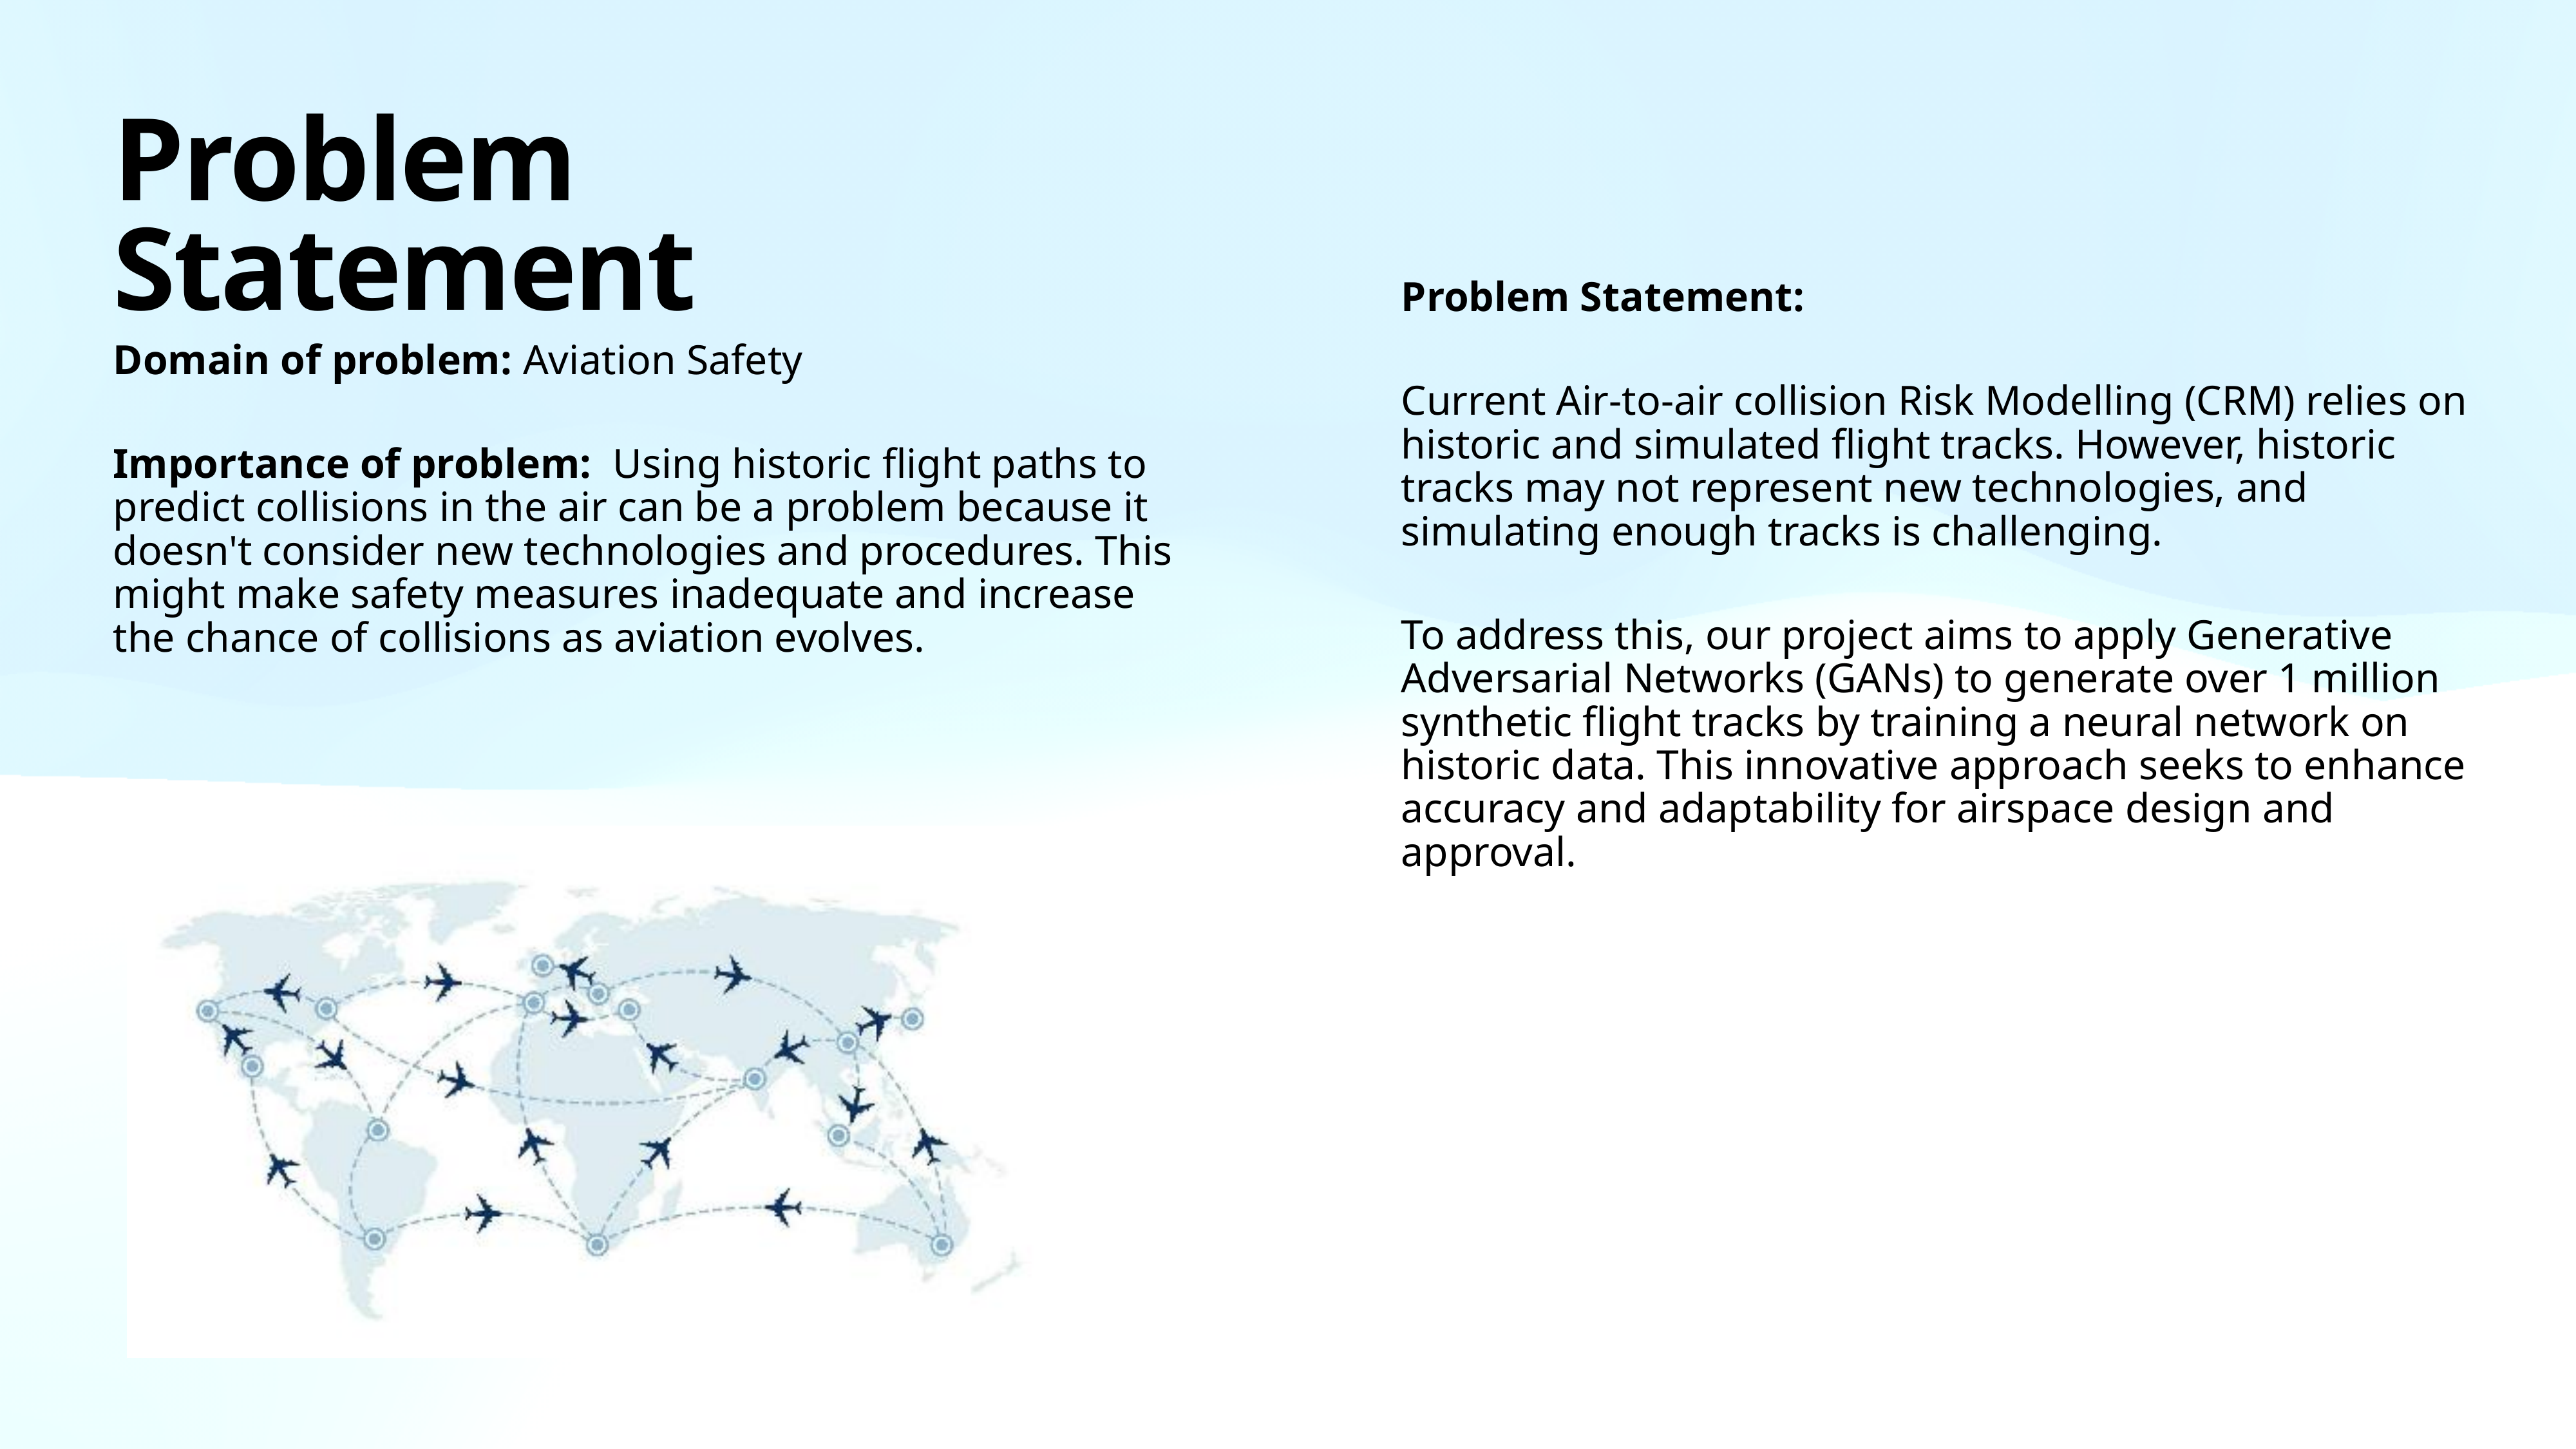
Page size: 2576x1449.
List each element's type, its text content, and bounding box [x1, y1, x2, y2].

picture [0, 0, 2576, 1449]
text_box Problem Statement: Current Air-to-air collision Risk Modelling (CRM) relies on historic and simulated flight tracks. However, historic tracks may not represent new technologies, and simulating enough tracks is challenging. To address this, our project aims to apply Generative Adversarial Networks (GANs) to generate over 1 million synthetic flight tracks by training a neural network on historic data. This innovative approach seeks to enhance accuracy and adaptability for airspace design and approval. [1396, 271, 2524, 985]
title Problem Statement [108, 107, 1142, 260]
text_box Domain of problem: Aviation Safety Importance of problem: Using historic flight paths to predict collisions in the air can be a problem because it doesn't consider new technologies and procedures. This might make safety measures inadequate and increase the chance of collisions as aviation evolves. [108, 334, 1180, 666]
